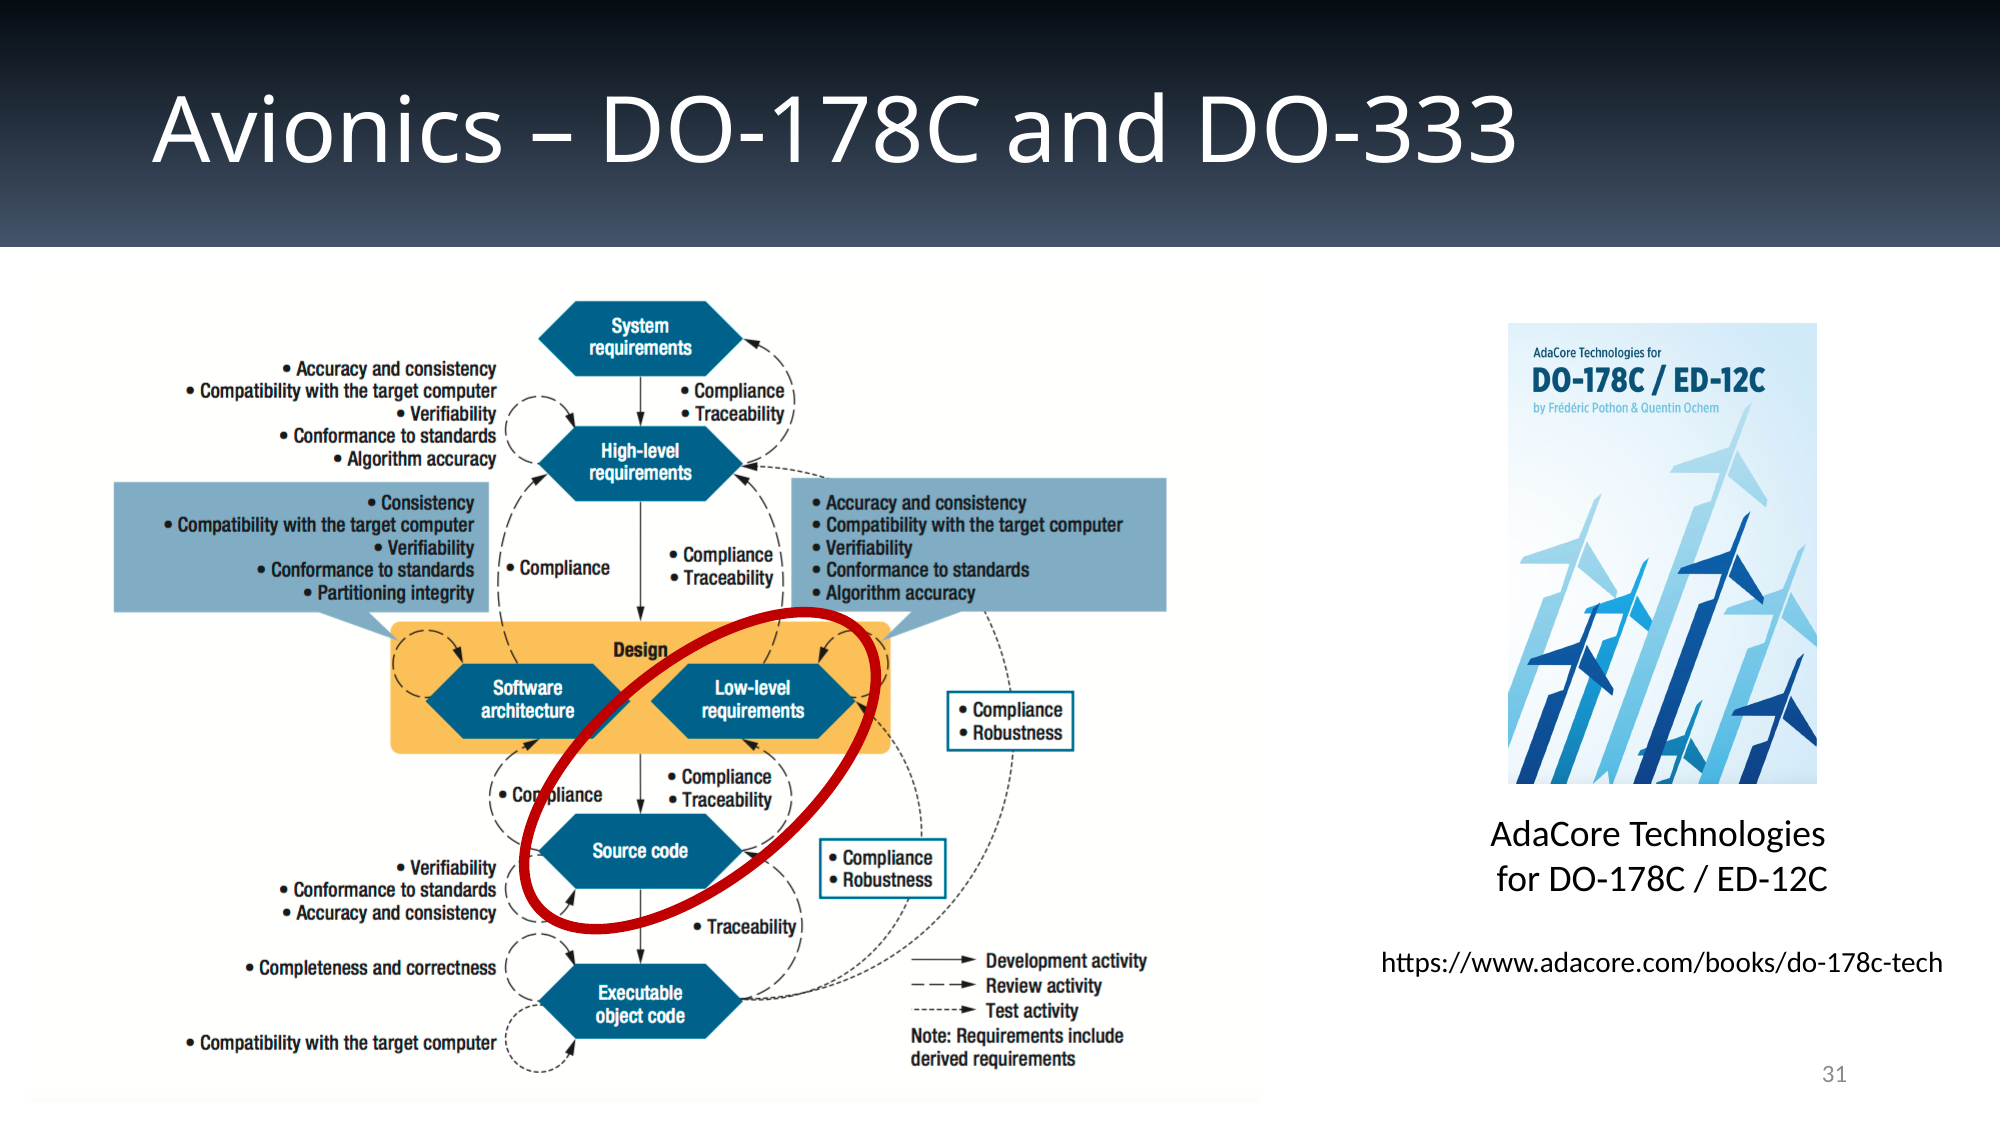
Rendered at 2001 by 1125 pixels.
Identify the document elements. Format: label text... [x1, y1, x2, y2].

title Avionics – DO-178C and DO-333 [137, 59, 1863, 206]
picture [25, 271, 1260, 1103]
text_box AdaCore Technologies for DO‑178C / ED‑12C https://www.adacore.com/books/do-178c-tech [1366, 801, 1959, 986]
slide_number 31 [1412, 1042, 1863, 1103]
picture [1508, 323, 1817, 784]
